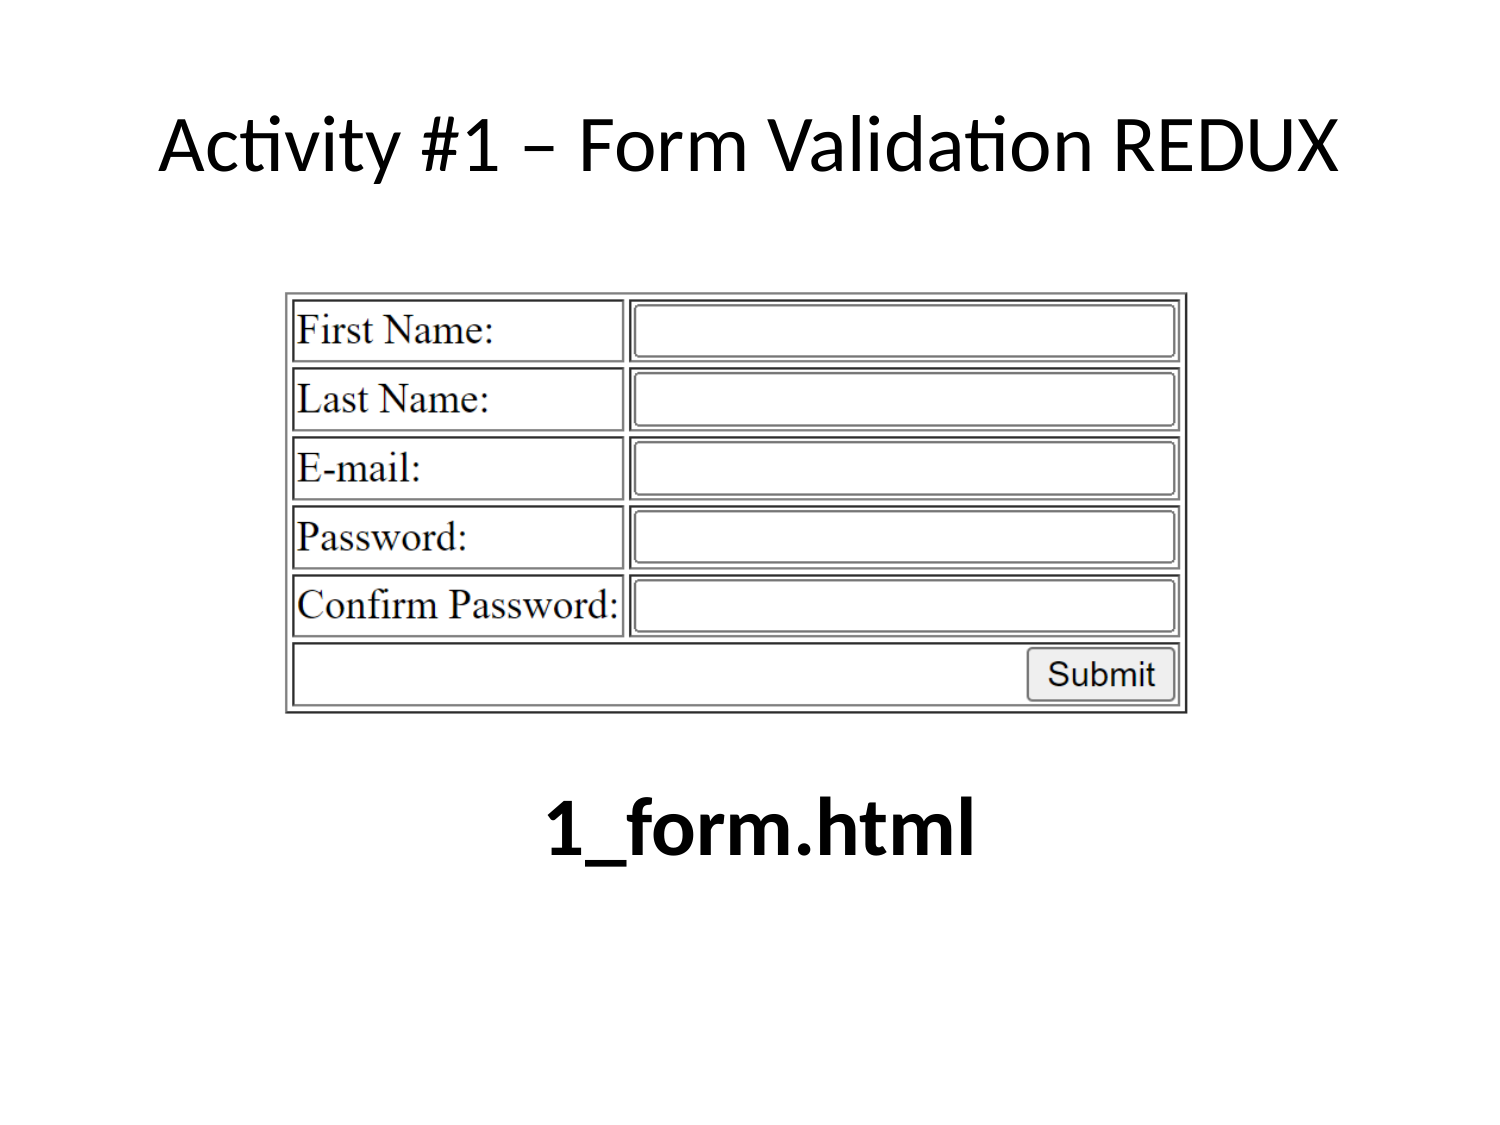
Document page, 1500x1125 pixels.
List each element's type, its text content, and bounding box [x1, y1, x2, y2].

text_box 1_form.html [528, 764, 992, 879]
title Activity #1 – Form Validation REDUX [75, 45, 1425, 233]
picture [253, 278, 1216, 748]
